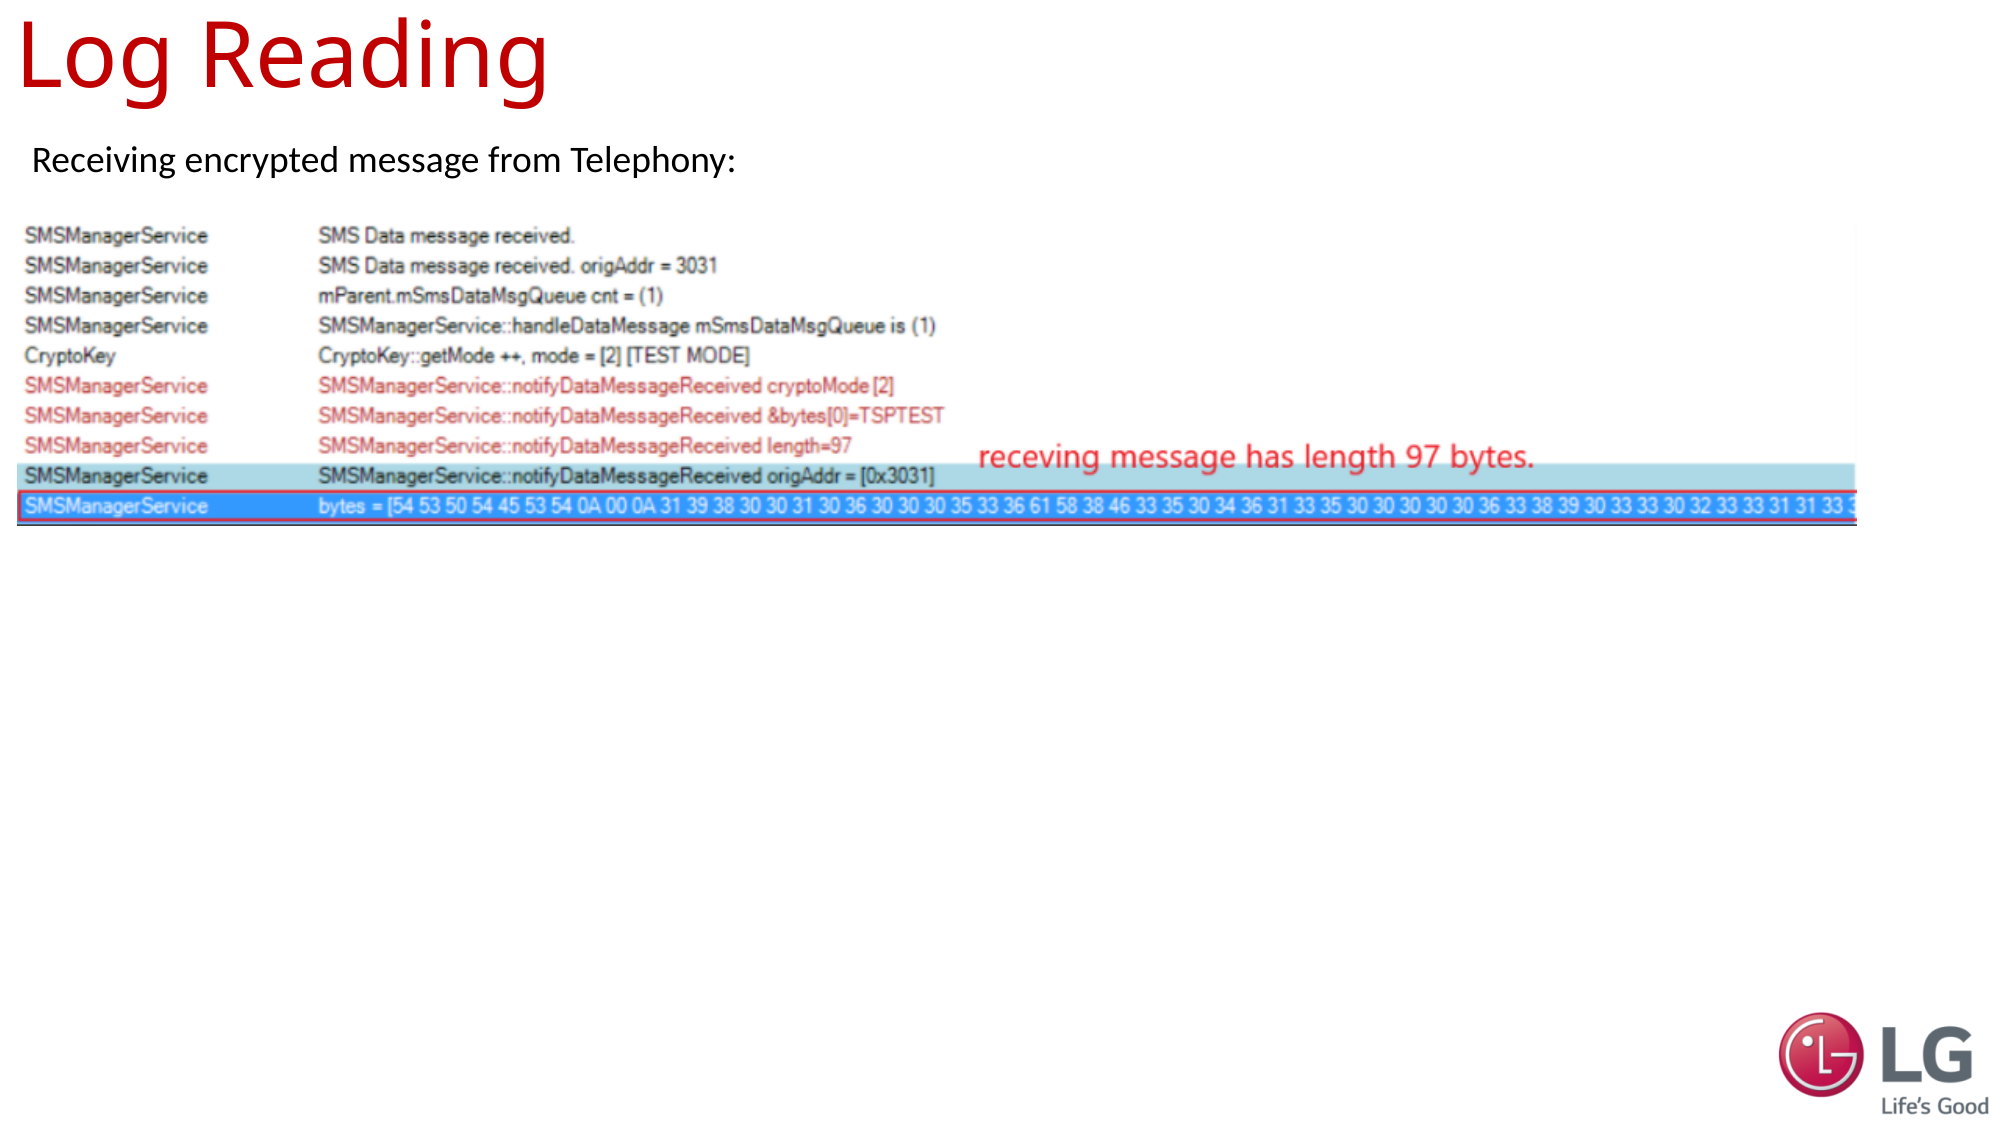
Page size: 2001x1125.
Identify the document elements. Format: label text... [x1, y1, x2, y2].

text_box Receiving encrypted message from Telephony: [17, 127, 1037, 188]
title Log Reading [0, 0, 2000, 117]
picture [1767, 999, 2000, 1125]
picture [17, 225, 1857, 526]
